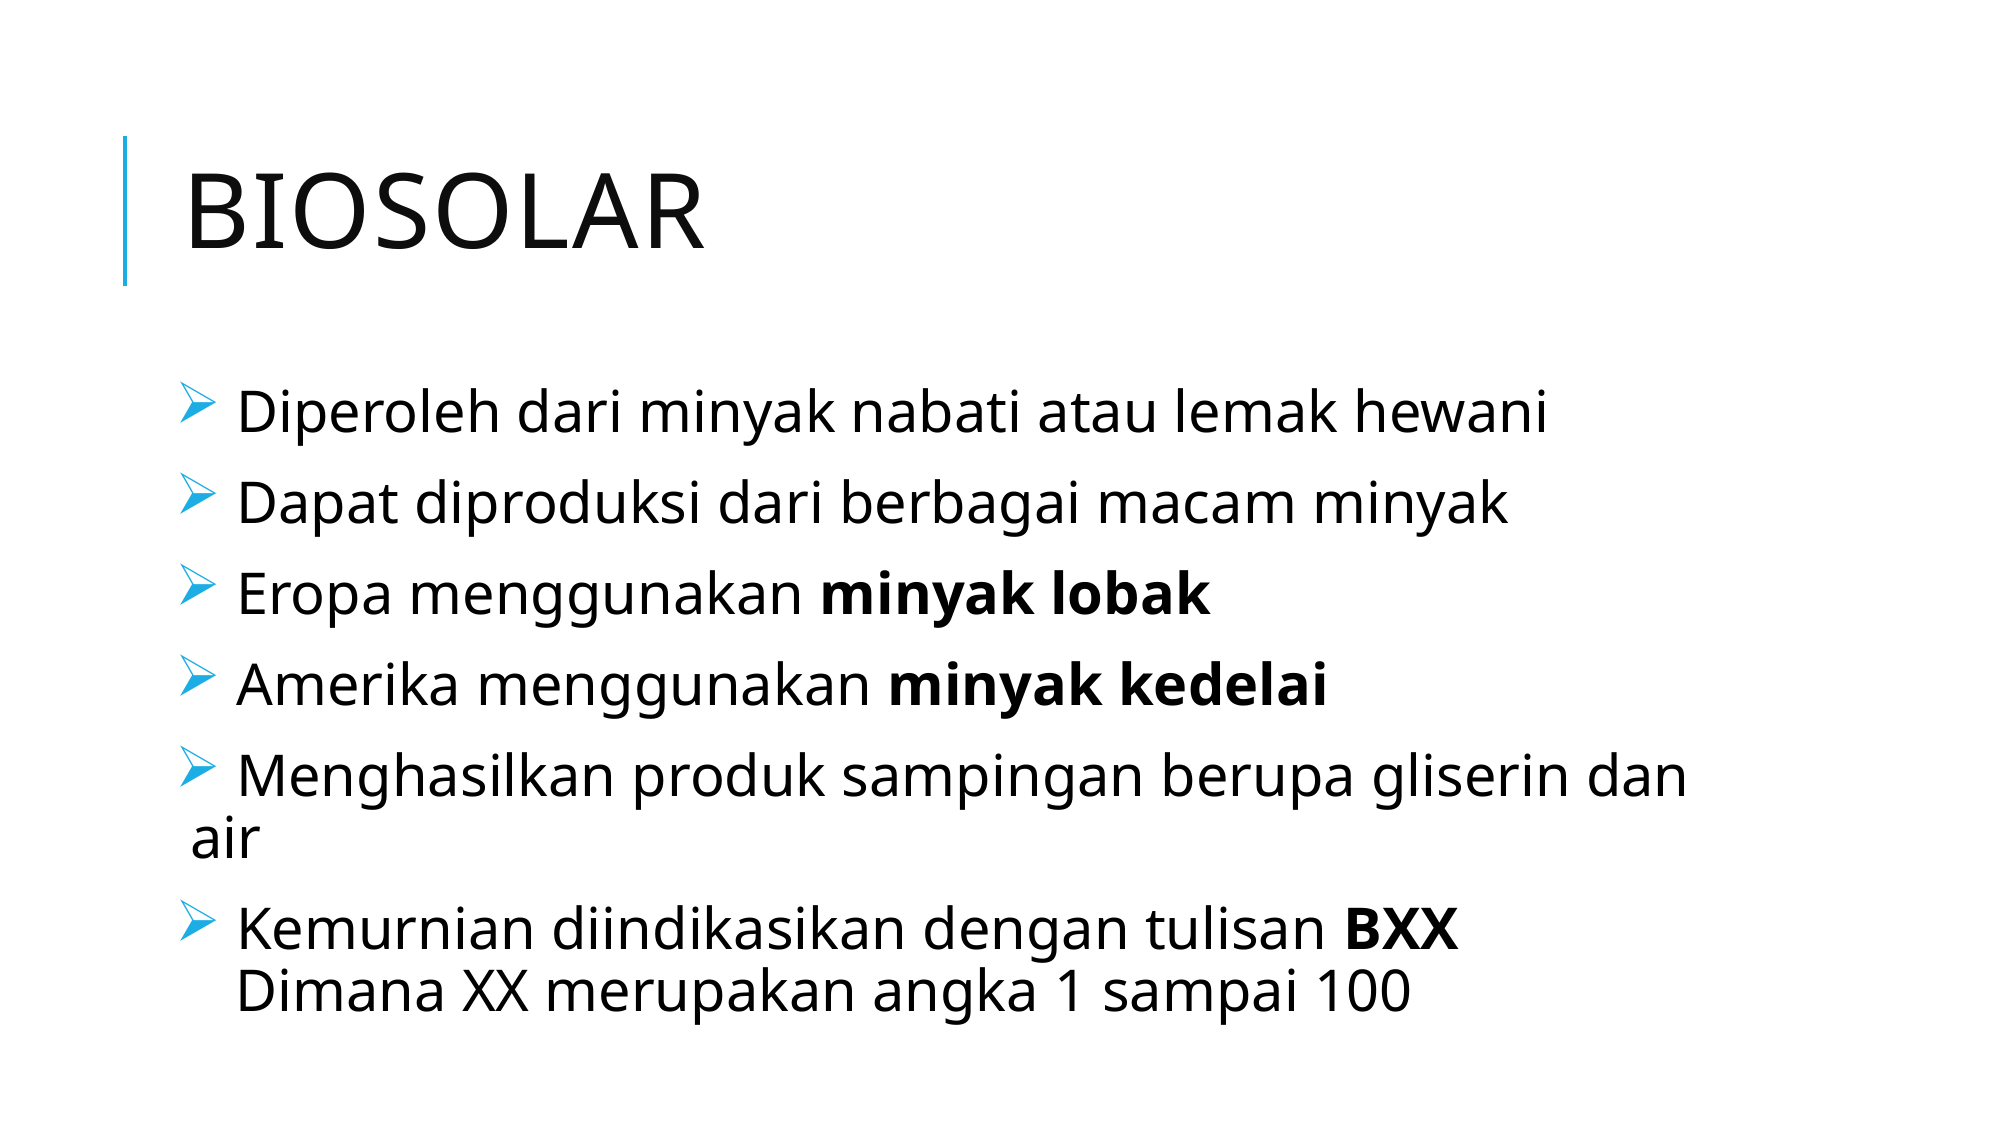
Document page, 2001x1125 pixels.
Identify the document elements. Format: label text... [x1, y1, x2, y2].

title BIOSOLAR [168, 96, 1763, 342]
list Diperoleh dari minyak nabati atau lemak hewani Dapat diproduksi dari berbagai macam minyak Eropa menggunakan minyak lobak Amerika menggunakan minyak kedelai Menghasilkan produk sampingan berupa gliserin dan air Kemurnian diindikasikan dengan tulisan BXX Dimana XX merupakan angka 1 sampai 100 [168, 375, 1763, 1035]
